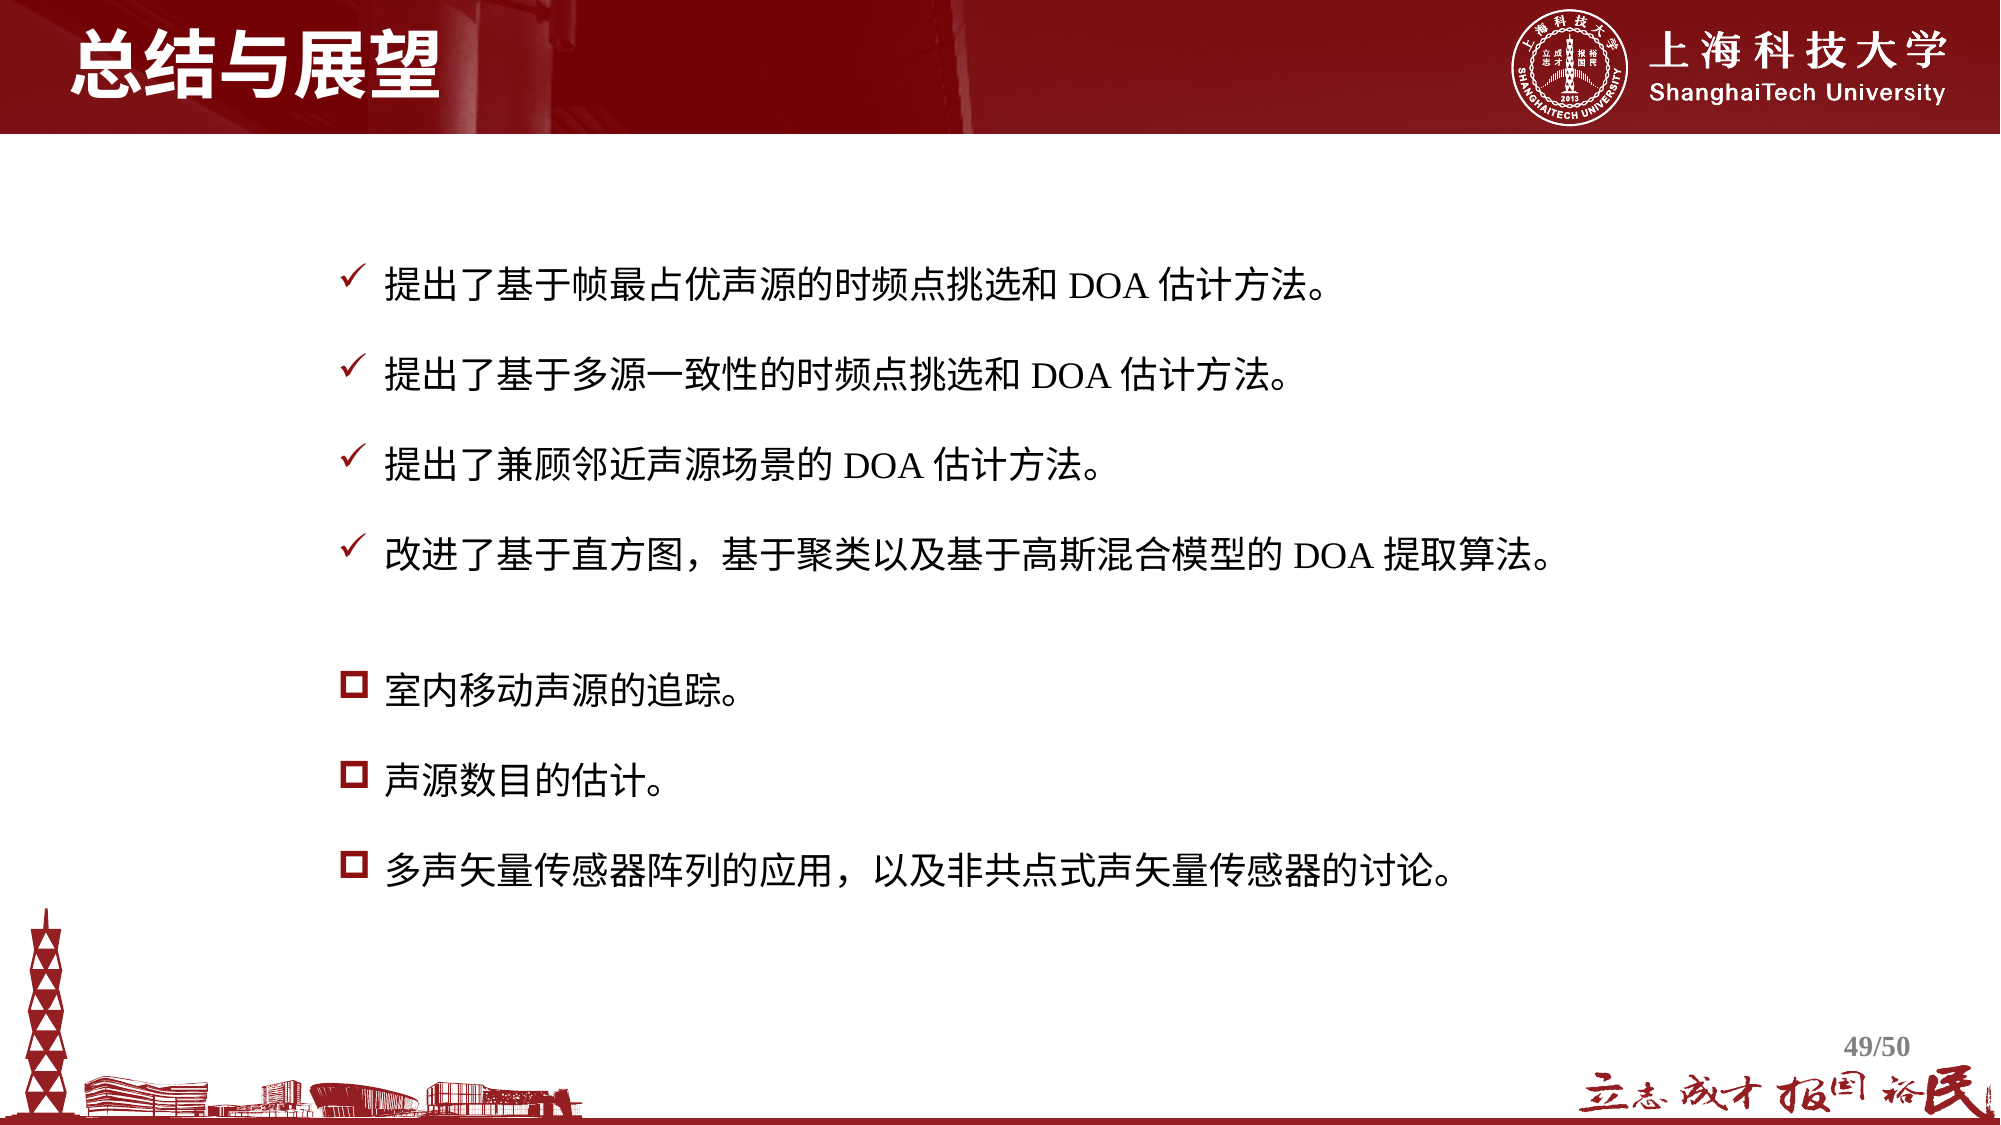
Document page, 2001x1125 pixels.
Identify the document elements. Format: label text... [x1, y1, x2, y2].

text_box 室内移动声源的追踪。 声源数目的估计。 多声矢量传感器阵列的应用，以及非共点式声矢量传感器的讨论。 [322, 659, 1620, 900]
text_box 提出了基于帧最占优声源的时频点挑选和DOA估计方法。 提出了基于多源一致性的时频点挑选和DOA估计方法。 提出了兼顾邻近声源场景的DOA估计方法。 改进了基于直方图，基于聚类以及基于高斯混合模型的DOA提取算法。 [322, 253, 1649, 584]
title 总结与展望 [53, 16, 1477, 121]
slide_number 49/50 [1476, 1014, 1926, 1075]
